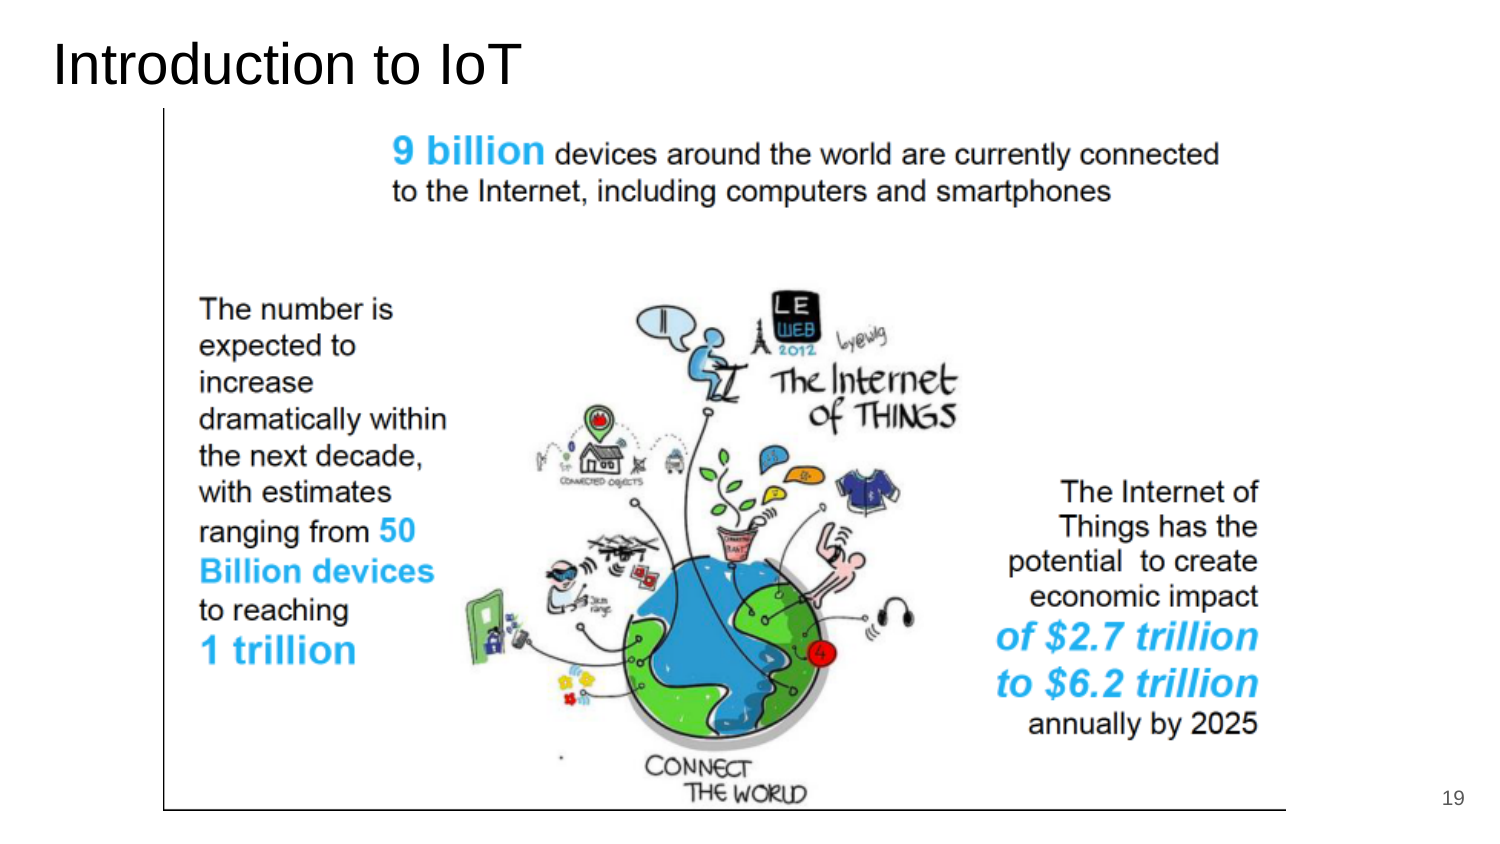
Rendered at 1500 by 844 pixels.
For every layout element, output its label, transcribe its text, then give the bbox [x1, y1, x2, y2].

title Introduction to IoT [37, 11, 713, 152]
picture [163, 108, 1287, 811]
slide_number 19 [1389, 764, 1480, 830]
